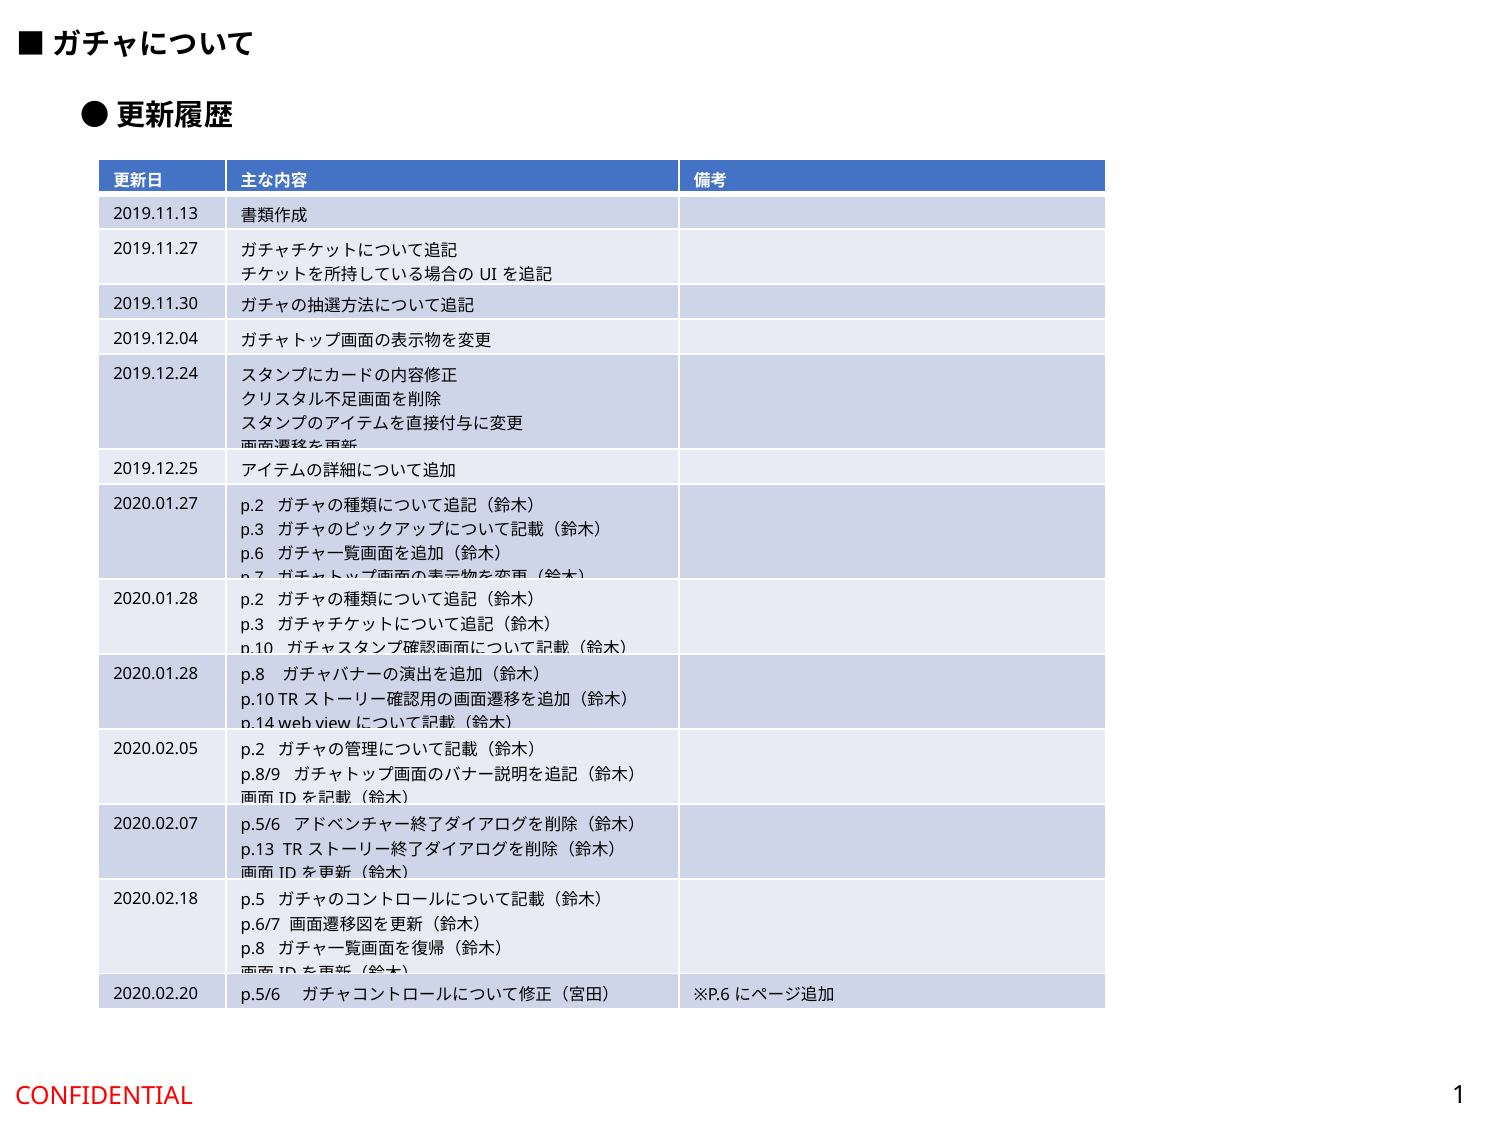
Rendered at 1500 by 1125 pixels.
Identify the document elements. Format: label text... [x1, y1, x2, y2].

table_cell 2020.01.28 [99, 580, 225, 653]
table_cell [680, 485, 1105, 578]
table_cell 2020.02.20 [99, 974, 225, 1008]
table_cell [680, 450, 1105, 483]
table_cell [680, 730, 1105, 803]
table_cell ガチャチケットについて追記 チケットを所持している場合のUIを追記 [227, 230, 678, 283]
text_box ■ガチャについて [1, 17, 271, 68]
text_box ●更新履歴 [65, 88, 249, 139]
table_cell p.2 ガチャの種類について追記（鈴木） p.3 ガチャのピックアップについて記載（鈴木） p.6 ガチャ一覧画面を追加（鈴木） p.7 ガチャトップ画面の表示物を変更（鈴木） [227, 485, 678, 578]
table_cell スタンプにカードの内容修正 クリスタル不足画面を削除 スタンプのアイテムを直接付与に変更 画面遷移を更新 [227, 355, 678, 448]
table_cell p.2 ガチャの種類について追記（鈴木） p.3 ガチャチケットについて追記（鈴木） p.10 ガチャスタンプ確認画面について記載（鈴木） [227, 580, 678, 653]
table_cell [680, 655, 1105, 728]
table_cell 2020.02.05 [99, 730, 225, 803]
table_cell 2019.12.04 [99, 320, 225, 353]
table_cell [680, 285, 1105, 318]
table_cell ガチャトップ画面の表示物を変更 [227, 320, 678, 353]
footer CONFIDENTIAL [0, 1065, 507, 1125]
table_cell 2019.11.30 [99, 285, 225, 318]
table_cell 2020.01.27 [99, 485, 225, 578]
table_cell [680, 355, 1105, 448]
table_cell 2019.11.27 [99, 230, 225, 283]
table_header 更新日 [99, 160, 225, 191]
table_cell p.2 ガチャの管理について記載（鈴木） p.8/9 ガチャトップ画面のバナー説明を追記（鈴木） 画面IDを記載（鈴木） [227, 730, 678, 803]
table_cell p.5/6 ガチャコントロールについて修正（宮田） [227, 974, 678, 1008]
table_cell [680, 580, 1105, 653]
table_cell 2020.01.28 [99, 655, 225, 728]
table_cell p.5/6 アドベンチャー終了ダイアログを削除（鈴木） p.13 TRストーリー終了ダイアログを削除（鈴木） 画面IDを更新（鈴木） [227, 805, 678, 878]
table_cell 2020.02.18 [99, 880, 225, 973]
slide_number 1 [1143, 1065, 1482, 1125]
table_header 備考 [680, 160, 1105, 191]
table_cell [680, 805, 1105, 878]
table_cell 書類作成 [227, 197, 678, 228]
table_cell p.8 ガチャバナーの演出を追加（鈴木） p.10 TRストーリー確認用の画面遷移を追加（鈴木） p.14 web viewについて記載（鈴木） [227, 655, 678, 728]
table_header 主な内容 [227, 160, 678, 191]
table_cell [680, 880, 1105, 973]
table_cell ガチャの抽選方法について追記 [227, 285, 678, 318]
table_cell アイテムの詳細について追加 [227, 450, 678, 483]
table_cell [680, 320, 1105, 353]
table_cell ※P.6にページ追加 [680, 974, 1105, 1008]
table_cell 2019.12.24 [99, 355, 225, 448]
table_cell 2019.12.25 [99, 450, 225, 483]
table_cell [680, 230, 1105, 283]
table_cell 2020.02.07 [99, 805, 225, 878]
table_cell p.5 ガチャのコントロールについて記載（鈴木） p.6/7 画面遷移図を更新（鈴木） p.8 ガチャ一覧画面を復帰（鈴木） 画面IDを更新（鈴木） [227, 880, 678, 973]
table_cell 2019.11.13 [99, 197, 225, 228]
table_cell [680, 197, 1105, 228]
